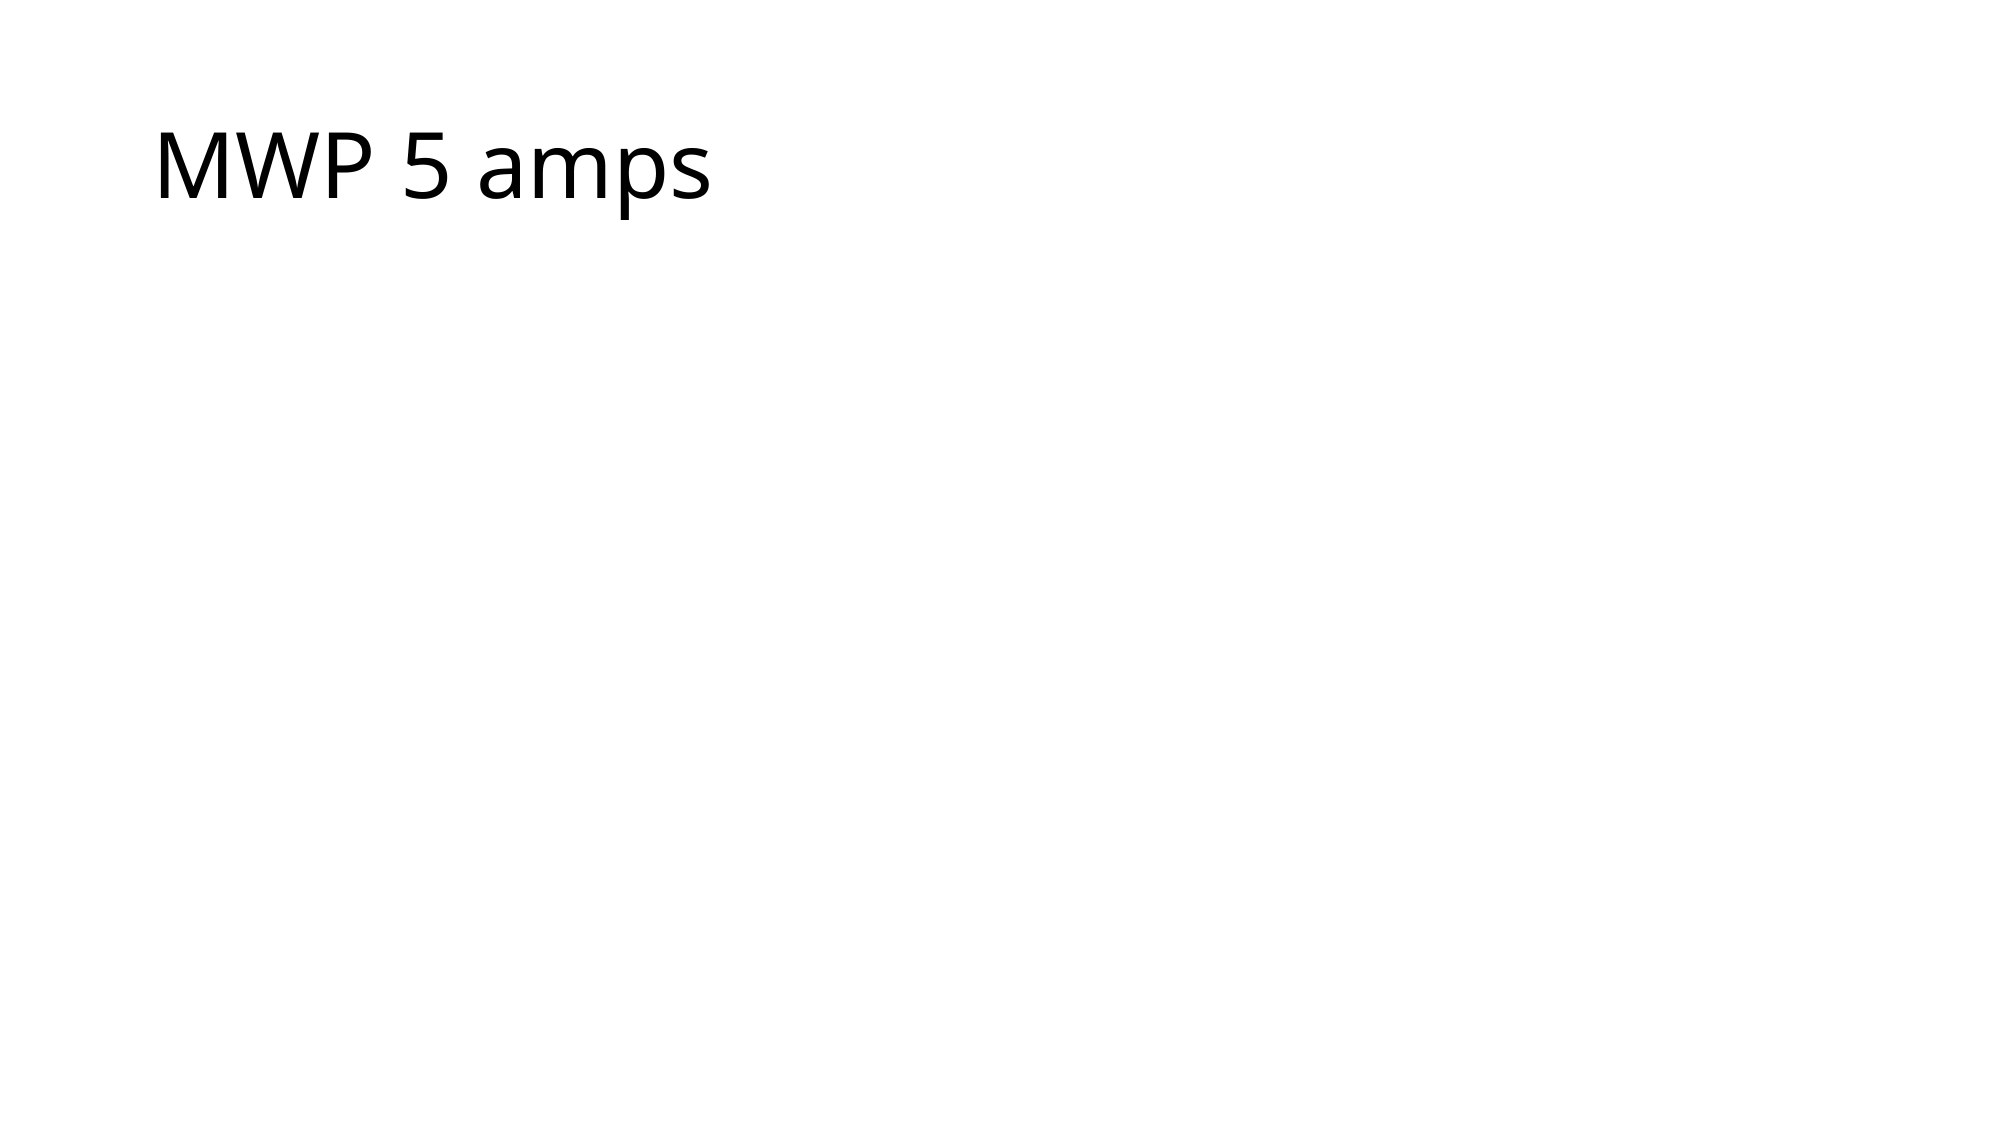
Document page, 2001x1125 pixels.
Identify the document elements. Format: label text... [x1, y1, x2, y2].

title MWP 5 amps [137, 59, 1863, 278]
